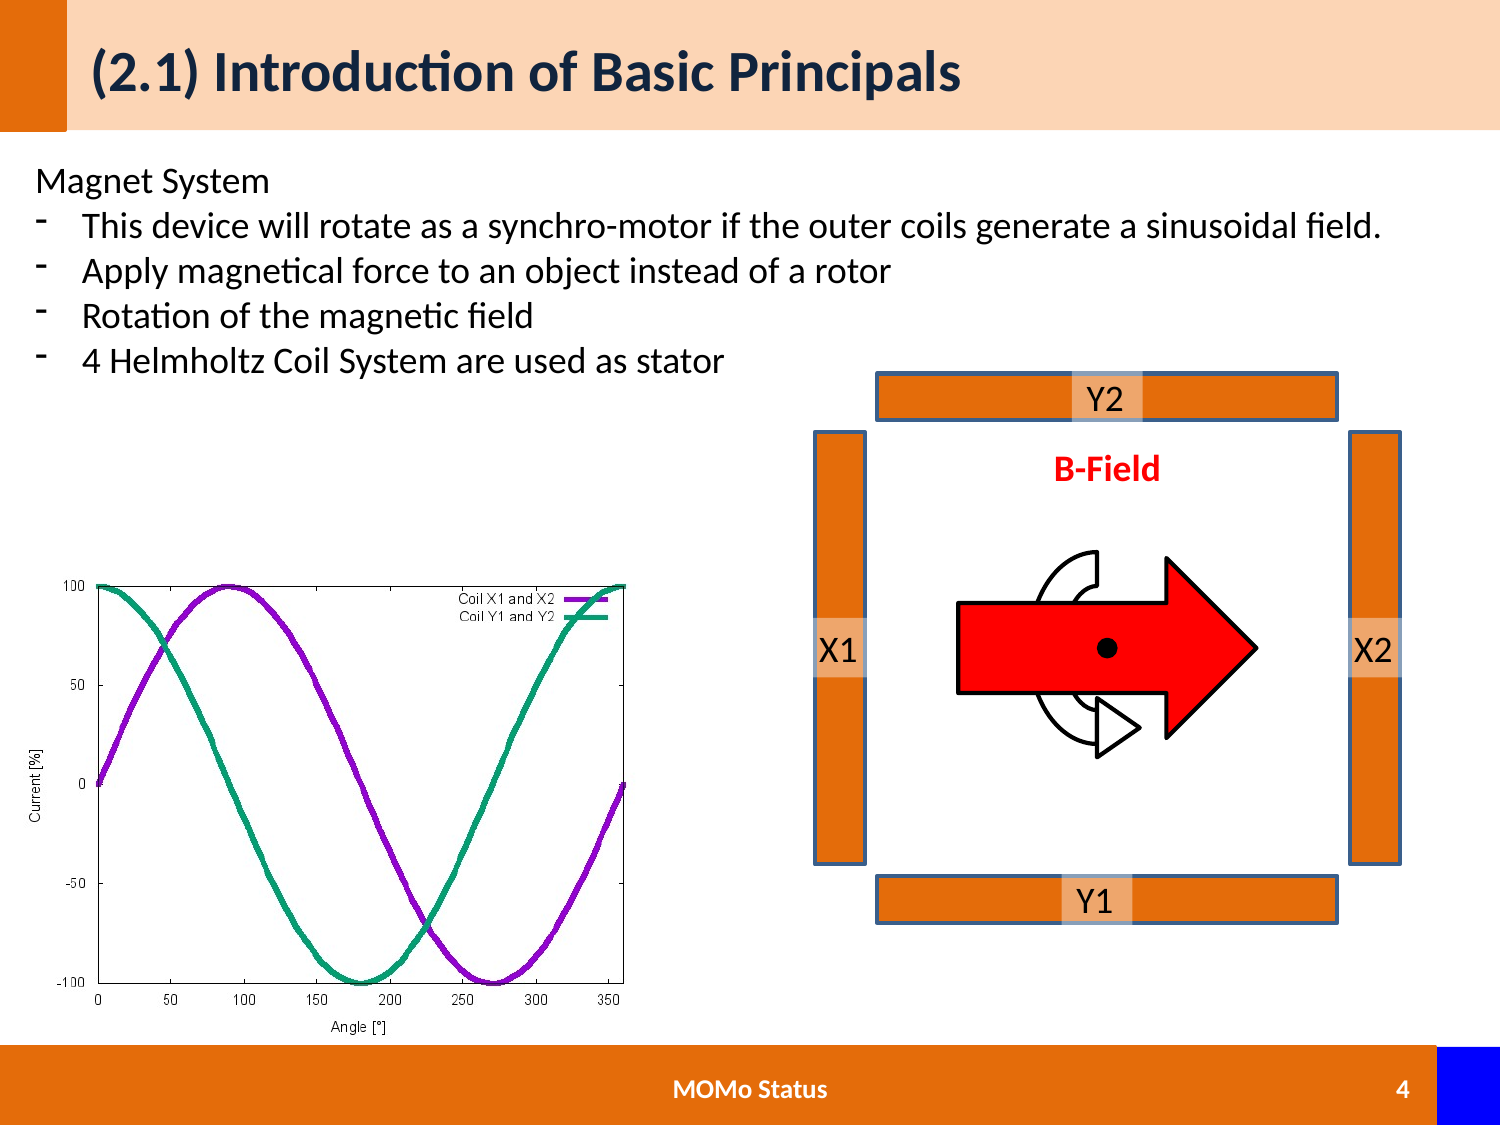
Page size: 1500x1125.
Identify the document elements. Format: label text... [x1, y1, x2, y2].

text_box X1 [804, 617, 809, 678]
title (2.1) Introduction of Basic Principals [75, 0, 1425, 138]
slide_number 4 [1074, 1057, 1425, 1118]
text_box Y2 [1071, 366, 1143, 371]
picture [23, 568, 650, 1039]
footer MOMo Status [512, 1057, 988, 1118]
text_box X2 [1405, 617, 1411, 678]
text_box Magnet System This device will rotate as a synchro-motor if the outer coils generate a sinusoidal field. Apply magnetical force to an object instead of a rotor Rotation of the magnetic field 4 Helmholtz Coil System are used as stator [20, 148, 1399, 434]
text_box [814, 373, 1400, 924]
